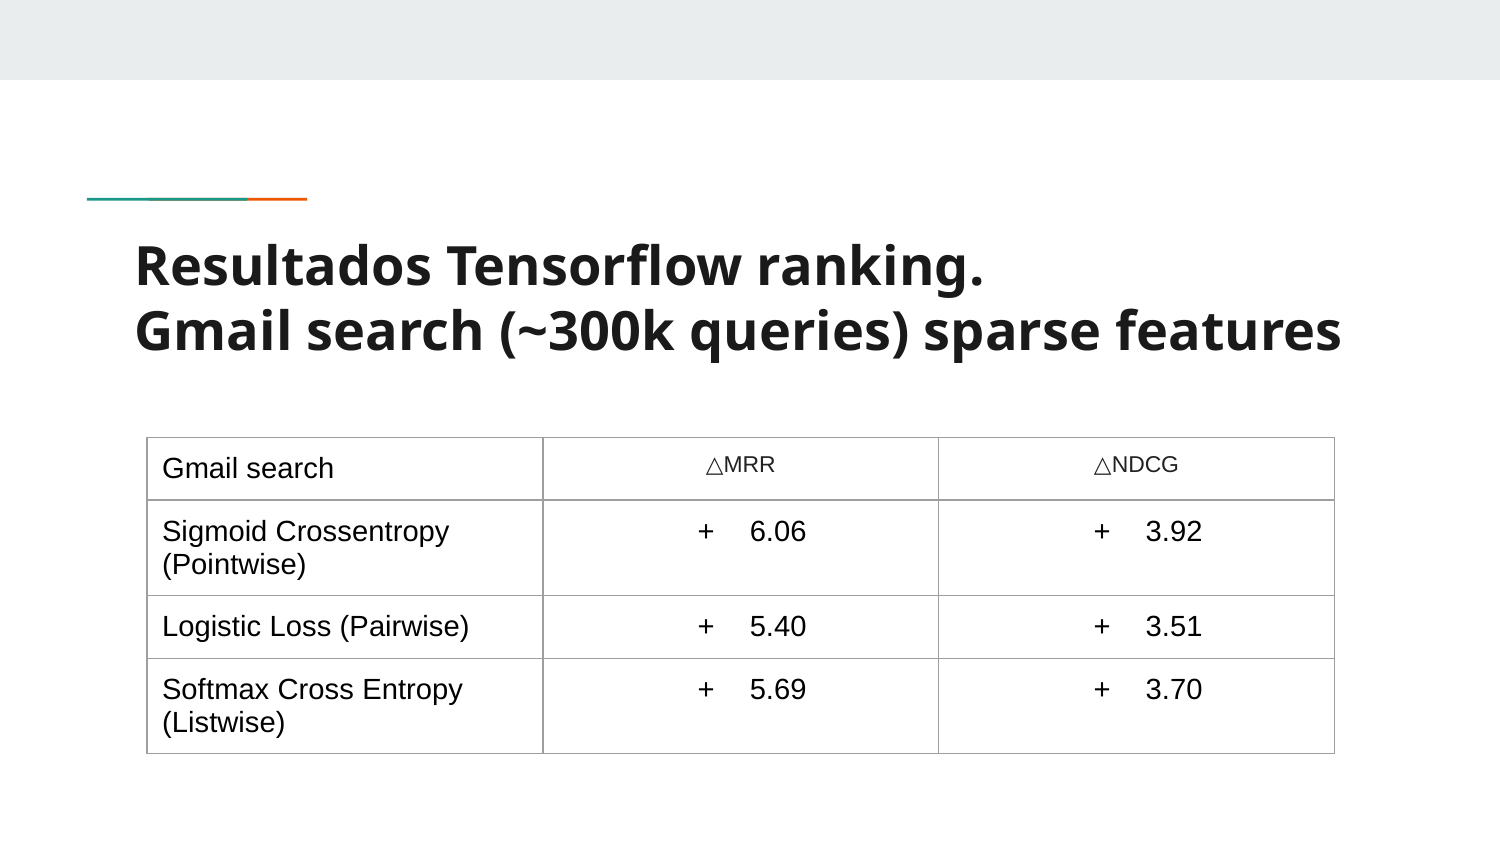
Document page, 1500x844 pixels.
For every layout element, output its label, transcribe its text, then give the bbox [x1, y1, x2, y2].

table_cell Logistic Loss (Pairwise) [148, 596, 542, 658]
table_cell 6.06 [544, 501, 938, 595]
table_cell 3.70 [939, 659, 1334, 753]
table_cell 5.69 [544, 659, 938, 753]
title Resultados Tensorflow ranking. Gmail search (~300k queries) sparse features [119, 216, 1381, 305]
table_cell Softmax Cross Entropy (Listwise) [148, 659, 542, 753]
table_header △NDCG [939, 438, 1334, 499]
table_header Gmail search [148, 438, 542, 499]
table_cell 3.51 [939, 596, 1334, 658]
table_cell 3.92 [939, 501, 1334, 595]
table_cell Sigmoid Crossentropy (Pointwise) [148, 501, 542, 595]
table_header △MRR [544, 438, 938, 499]
table_cell 5.40 [544, 596, 938, 658]
